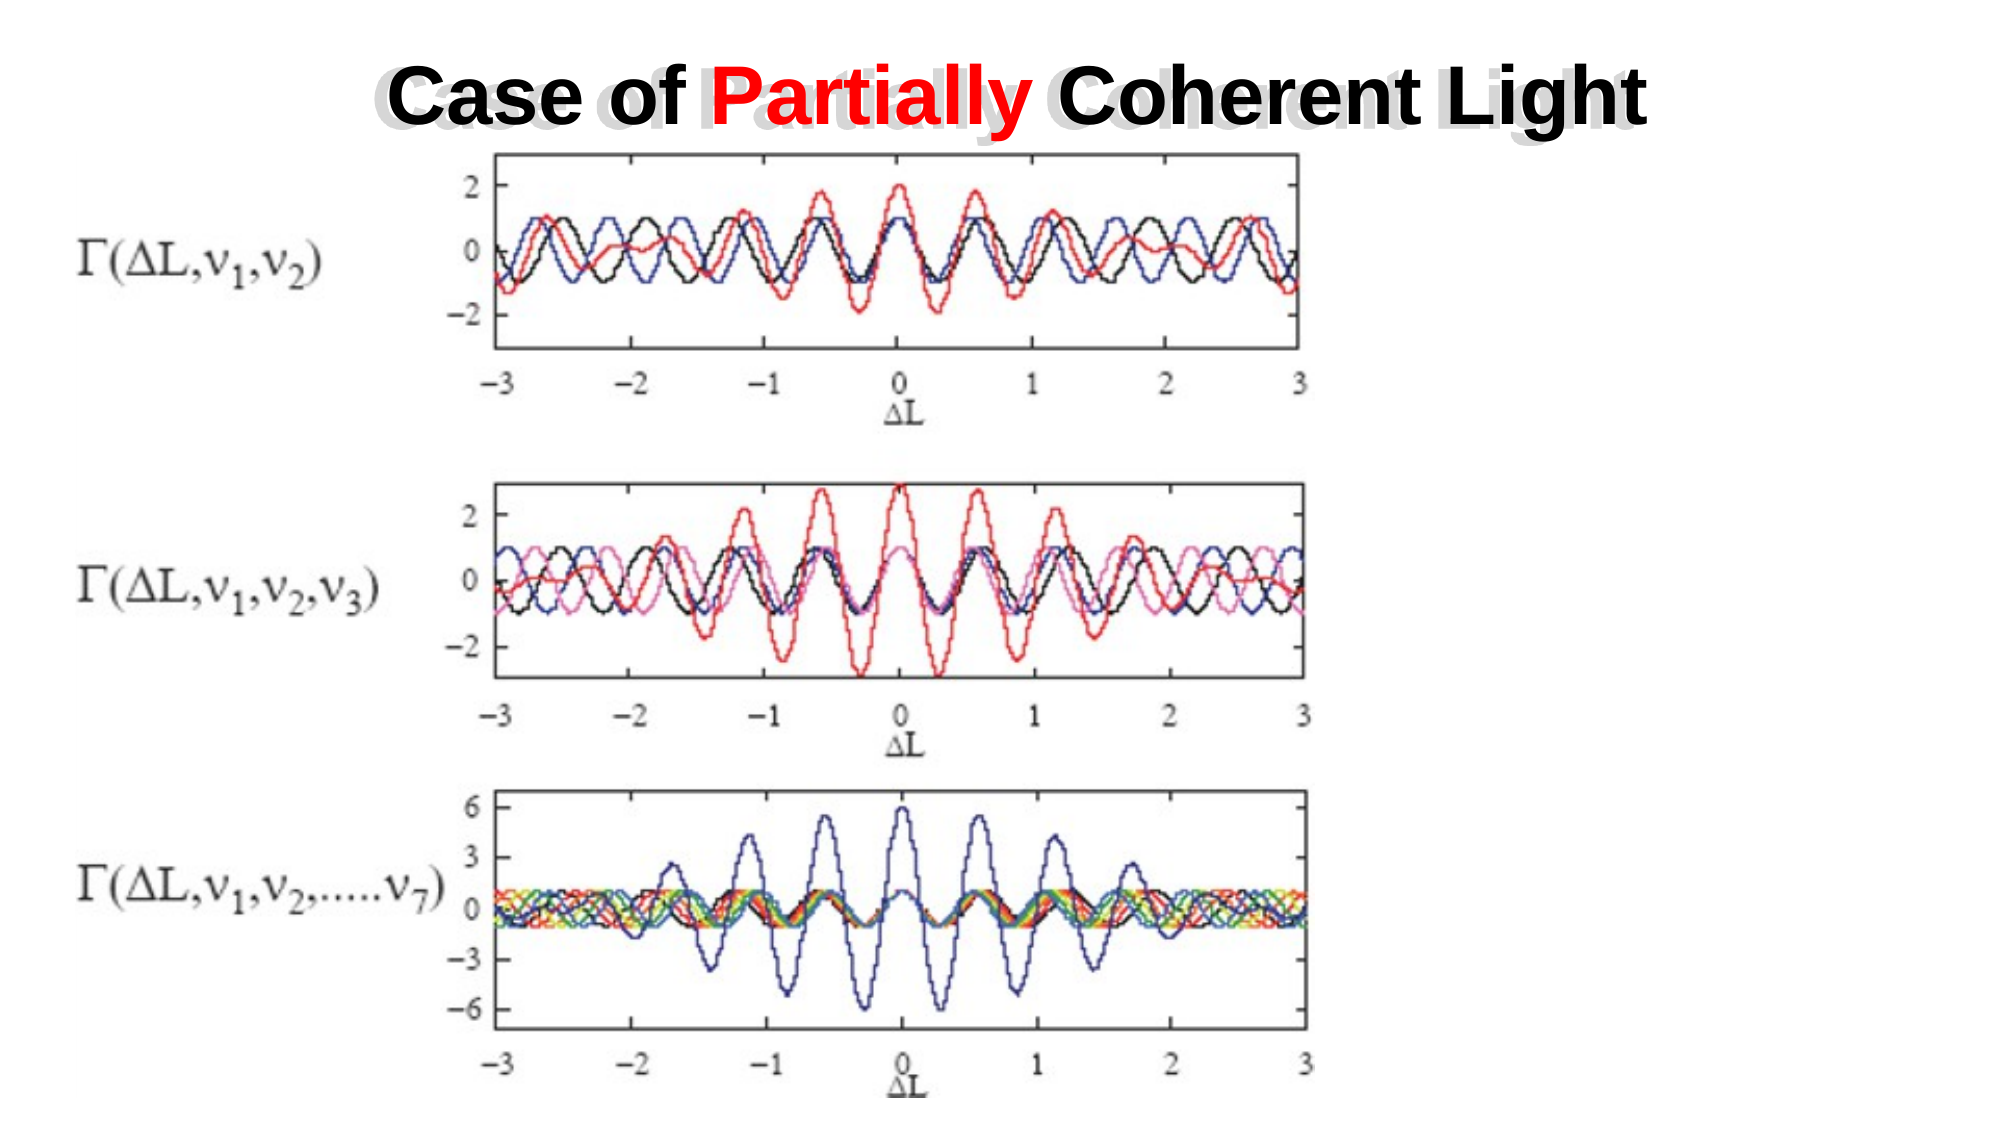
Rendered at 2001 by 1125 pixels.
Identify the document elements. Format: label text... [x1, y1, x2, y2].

picture [374, 66, 1635, 146]
picture [74, 151, 1315, 1098]
title Case of Partially Coherent Light [323, 2, 2000, 230]
